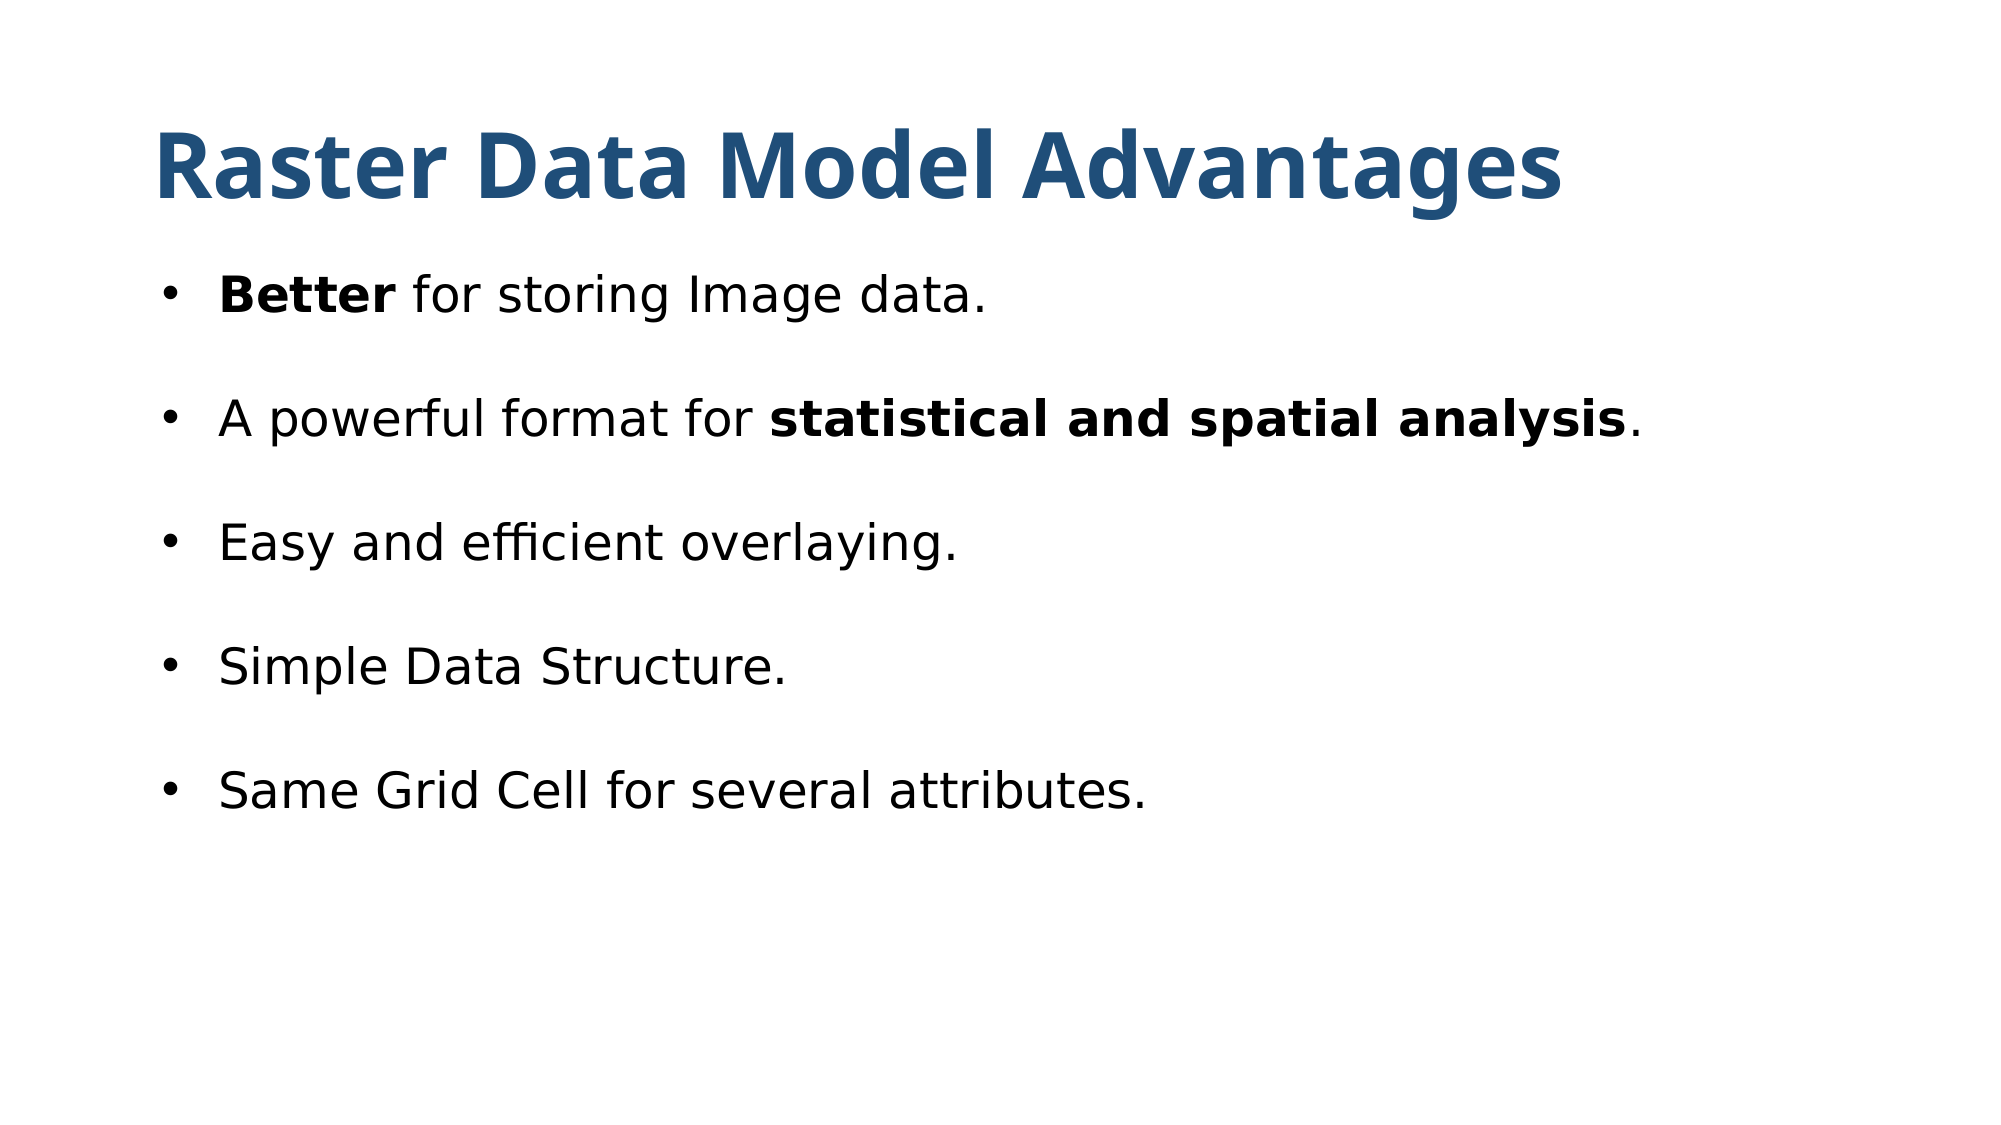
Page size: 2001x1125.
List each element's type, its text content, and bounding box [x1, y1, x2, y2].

title Raster Data Model Advantages [137, 59, 1863, 278]
text_box Better for storing Image data. A powerful format for statistical and spatial analysis. Easy and efficient overlaying. Simple Data Structure. Same Grid Cell for several attributes. [159, 260, 1863, 966]
